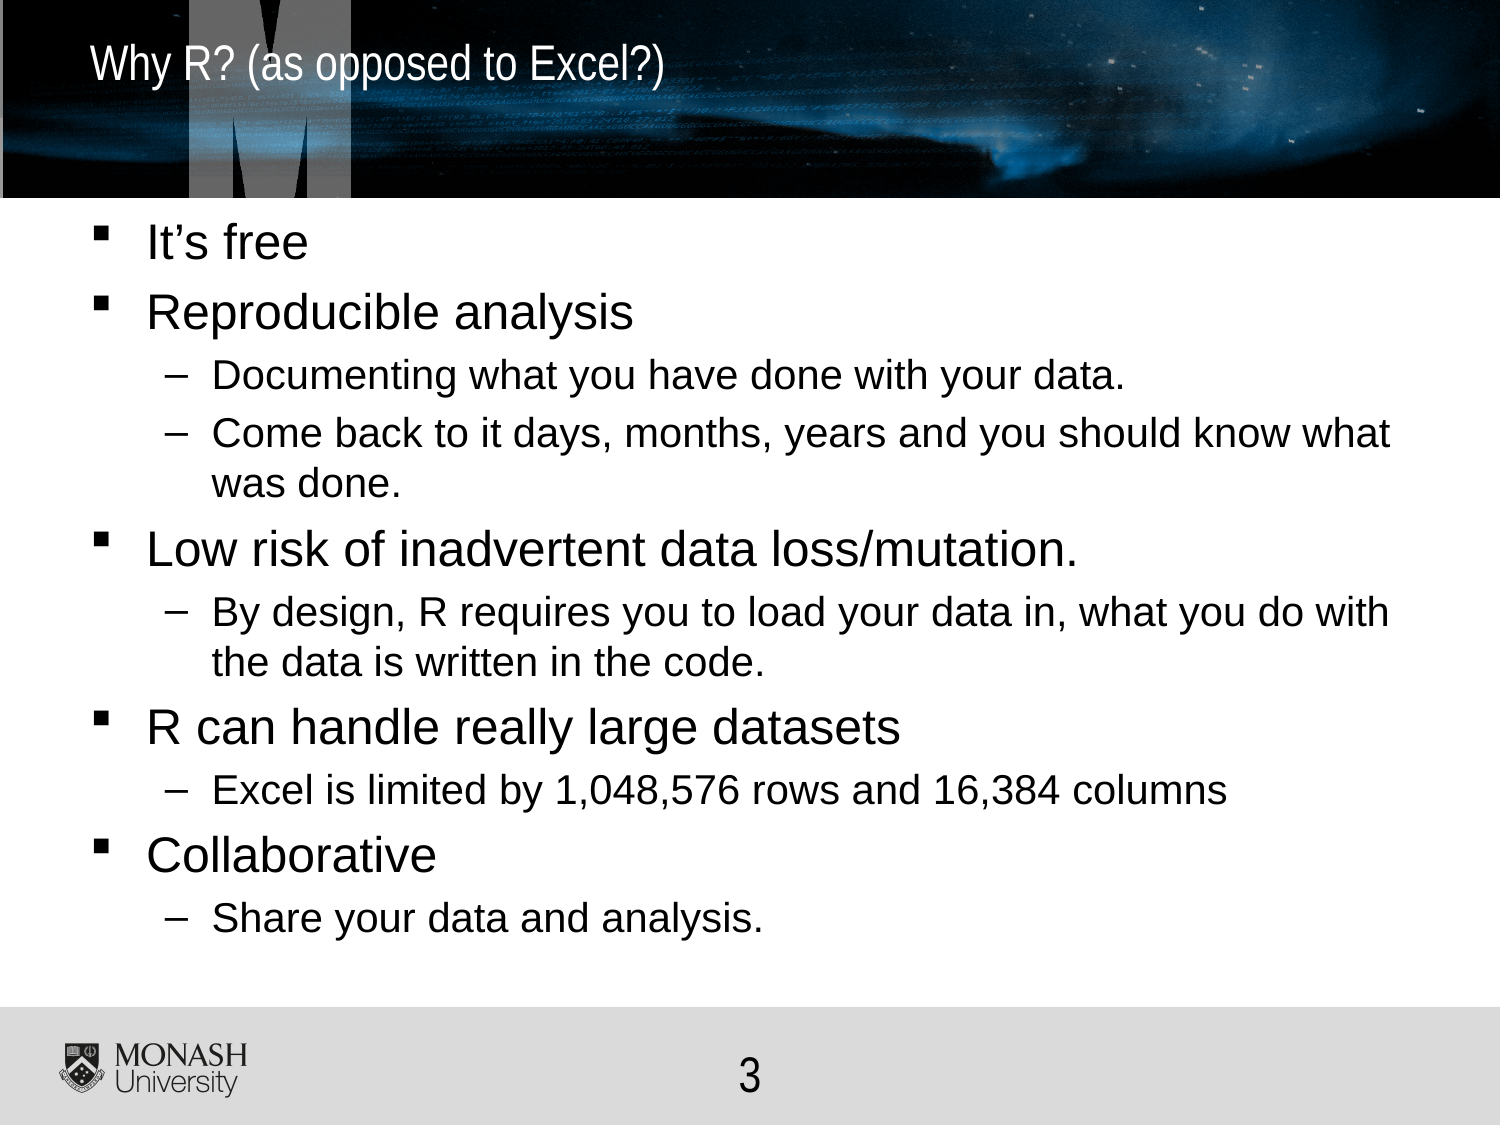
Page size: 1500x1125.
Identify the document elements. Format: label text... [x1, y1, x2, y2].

list It’s free Reproducible analysis Documenting what you have done with your data. Come back to it days, months, years and you should know what was done. Low risk of inadvertent data loss/mutation. By design, R requires you to load your data in, what you do with the data is written in the code. R can handle really large datasets Excel is limited by 1,048,576 rows and 16,384 columns Collaborative Share your data and analysis. [75, 201, 1440, 979]
picture [0, 0, 1500, 1125]
title Why R? (as opposed to Excel?) [75, 23, 1425, 108]
